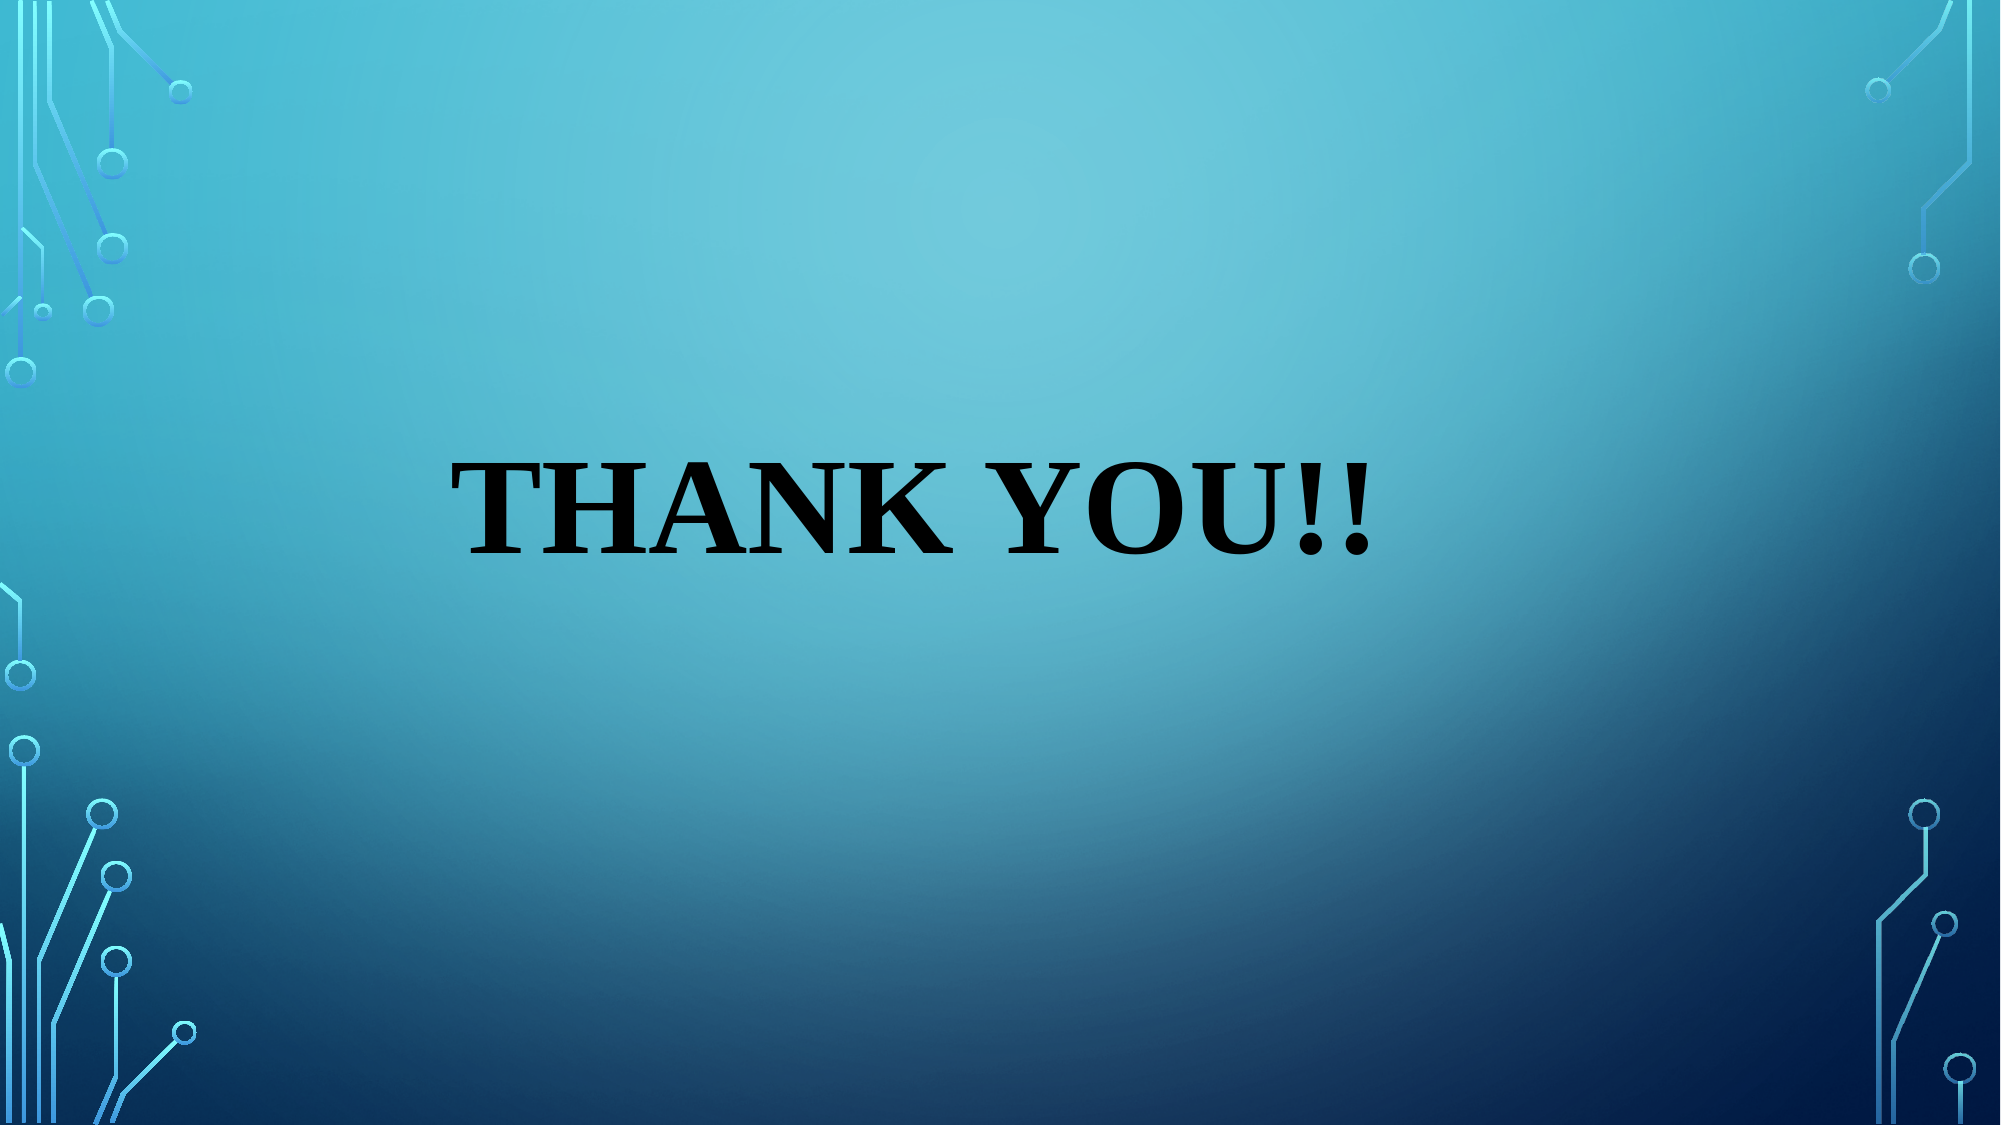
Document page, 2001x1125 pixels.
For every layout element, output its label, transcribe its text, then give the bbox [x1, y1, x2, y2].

text_box THANK YOU!! [435, 408, 1641, 589]
